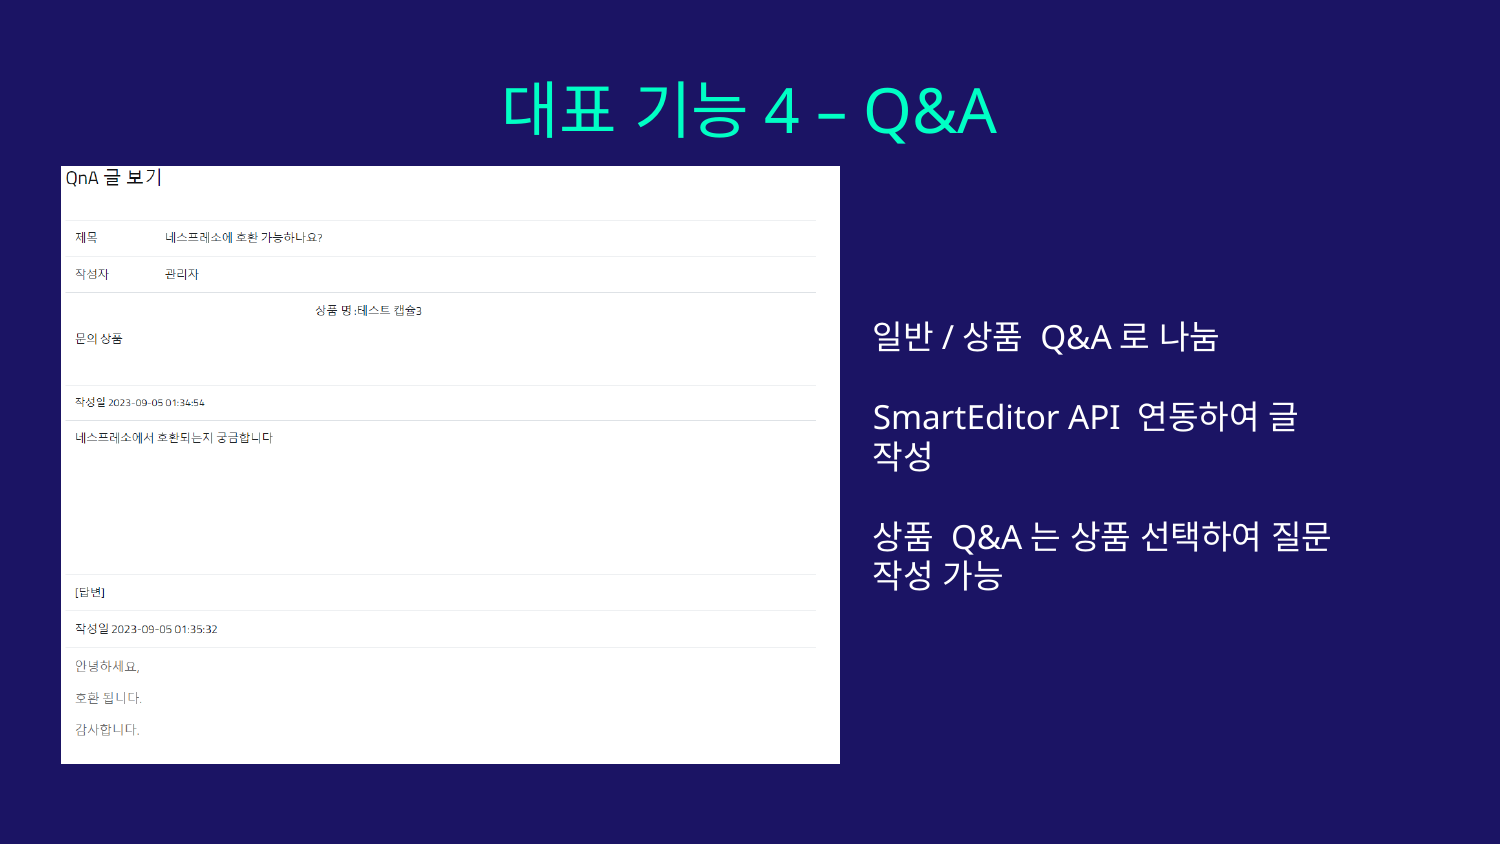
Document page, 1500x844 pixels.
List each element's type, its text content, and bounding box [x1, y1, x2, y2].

picture [61, 165, 840, 764]
subtitle 일반/상품 Q&A로 나눔 SmartEditor API 연동하여 글 작성 상품 Q&A는 상품 선택하여 질문 작성 가능 [857, 185, 1382, 727]
title 대표 기능4 – Q&A [209, 56, 1291, 166]
